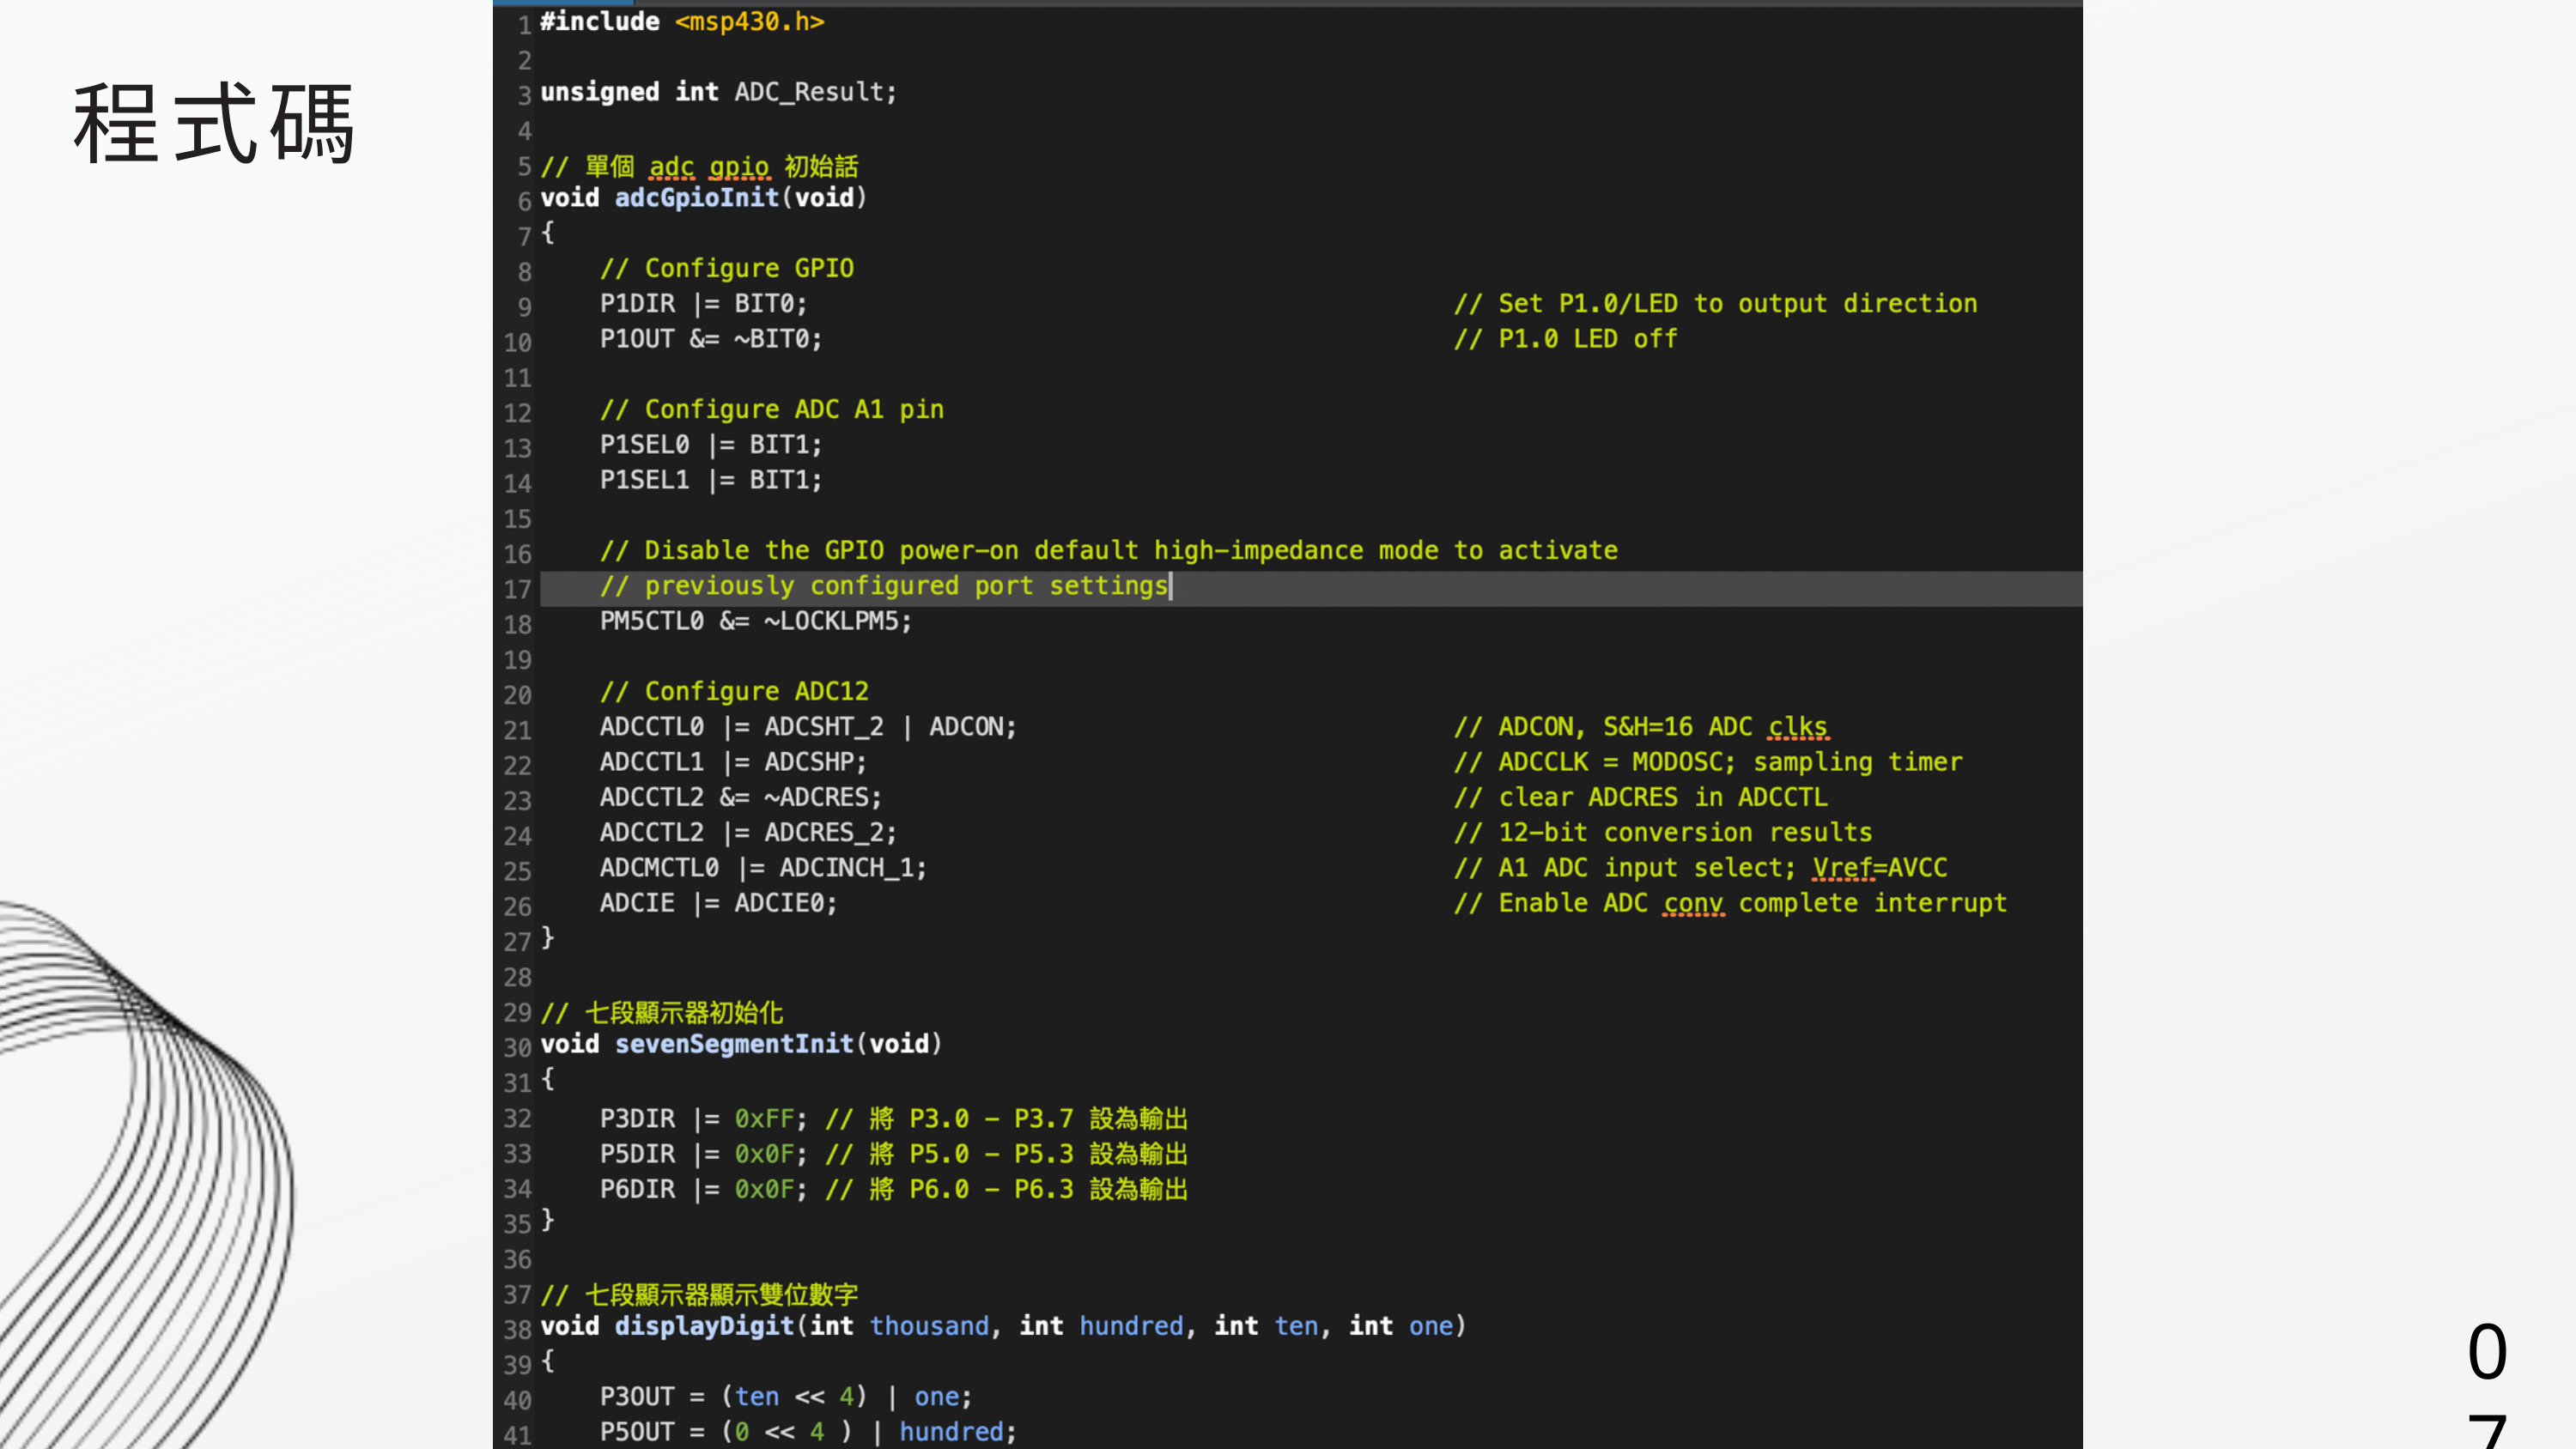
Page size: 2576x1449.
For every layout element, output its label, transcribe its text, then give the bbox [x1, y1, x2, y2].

text_box 07 [2451, 1302, 2527, 1449]
text_box [0, 567, 298, 1449]
text_box [2083, 0, 2576, 1449]
text_box [493, 0, 2083, 1449]
text_box 程式碼 [71, 50, 597, 174]
text_box [0, 0, 493, 1449]
